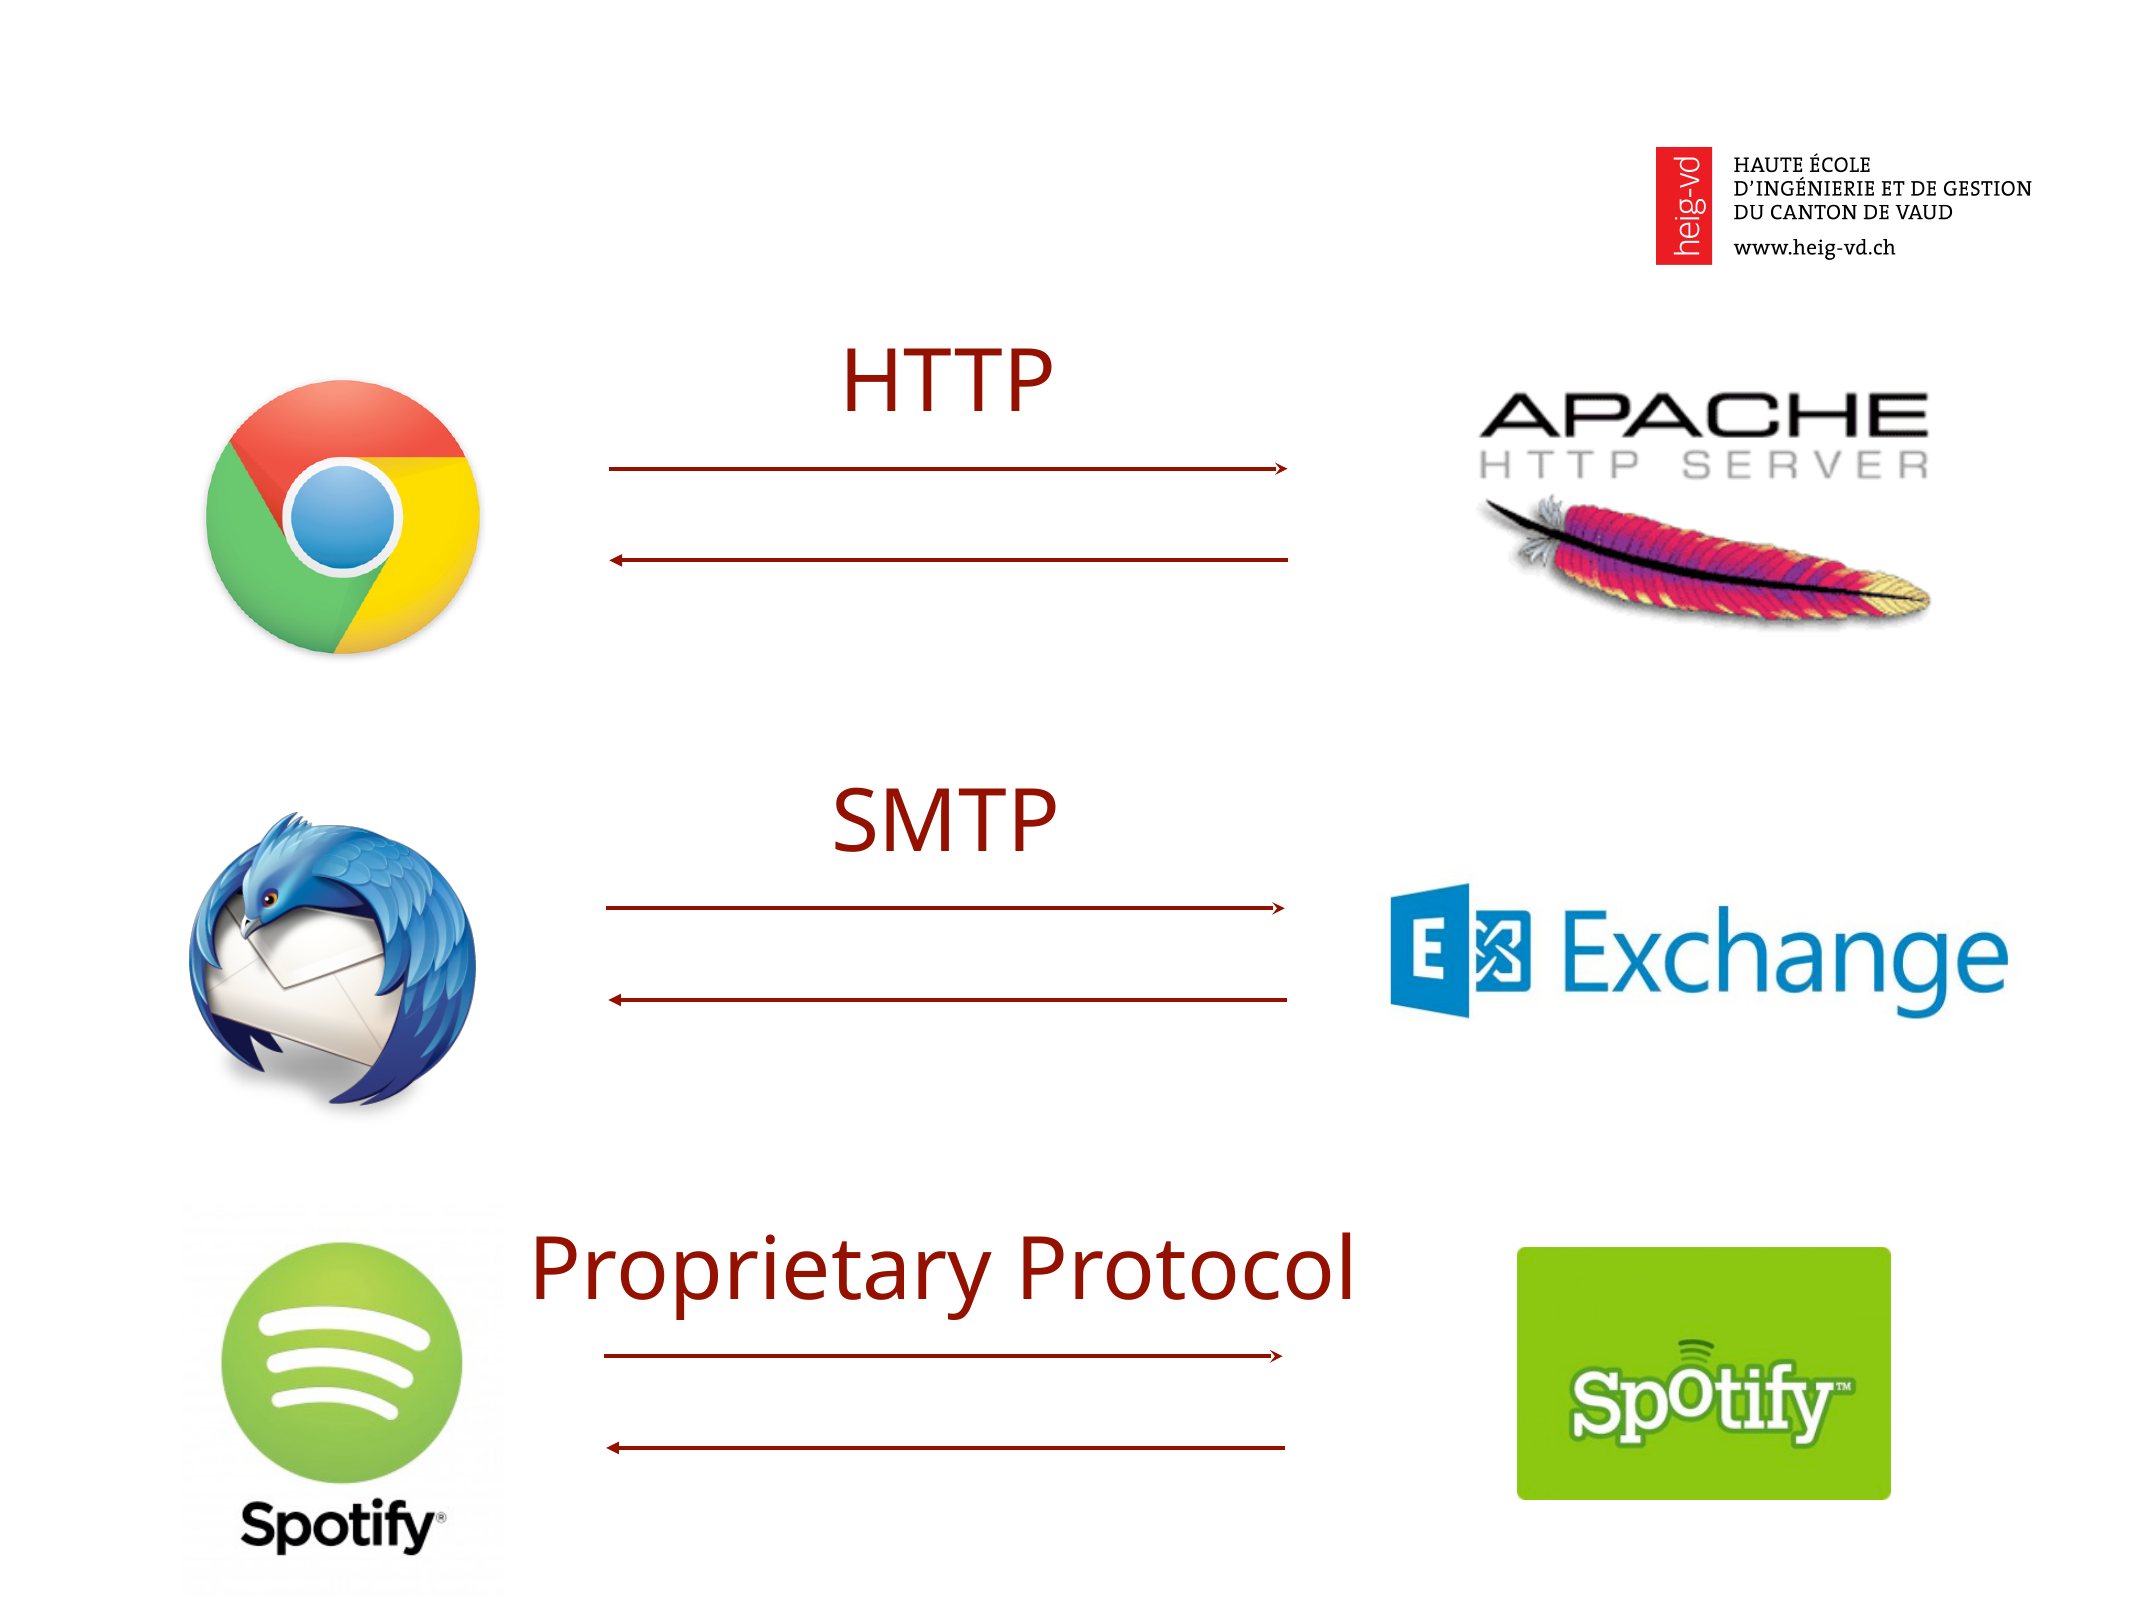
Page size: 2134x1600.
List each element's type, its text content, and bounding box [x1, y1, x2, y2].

picture [189, 812, 476, 1128]
picture [1424, 320, 1986, 707]
picture [1362, 774, 2049, 1134]
text_box HTTP [831, 315, 1065, 438]
text_box [1275, 462, 1288, 475]
text_box [606, 1441, 1285, 1455]
text_box [608, 993, 1287, 1007]
text_box [609, 554, 1288, 567]
text_box Proprietary Protocol [520, 1203, 1367, 1325]
text_box [1270, 1350, 1283, 1363]
picture [1517, 1247, 1891, 1501]
picture [180, 1201, 504, 1596]
picture [1656, 147, 2043, 265]
text_box [1272, 902, 1285, 915]
picture [187, 363, 497, 673]
text_box SMTP [822, 755, 1069, 877]
